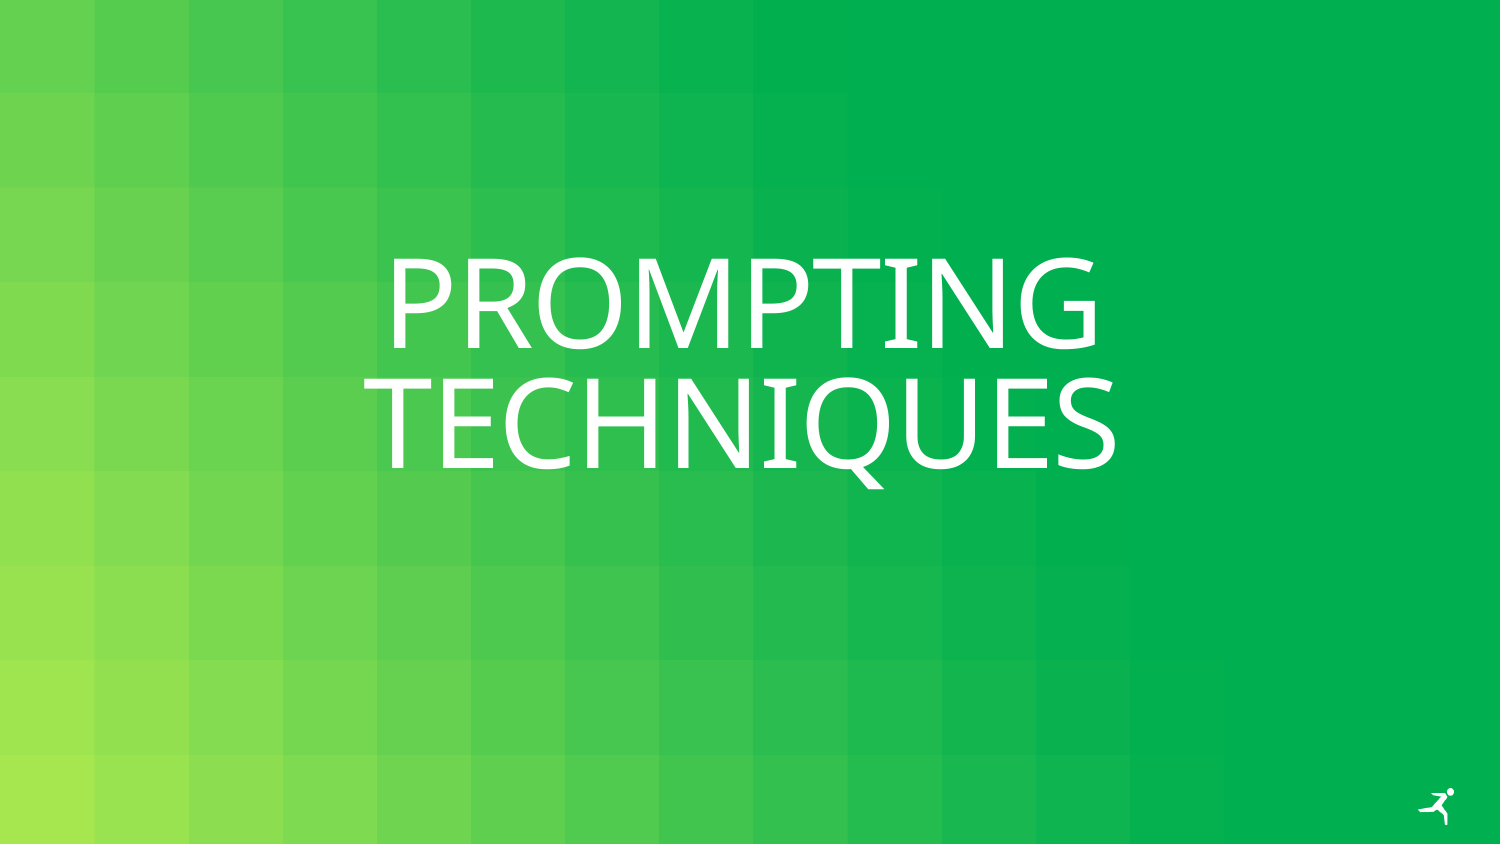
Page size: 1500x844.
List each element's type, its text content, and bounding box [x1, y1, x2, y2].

title Prompting Techniques [128, 225, 1372, 493]
picture [0, 0, 1500, 844]
